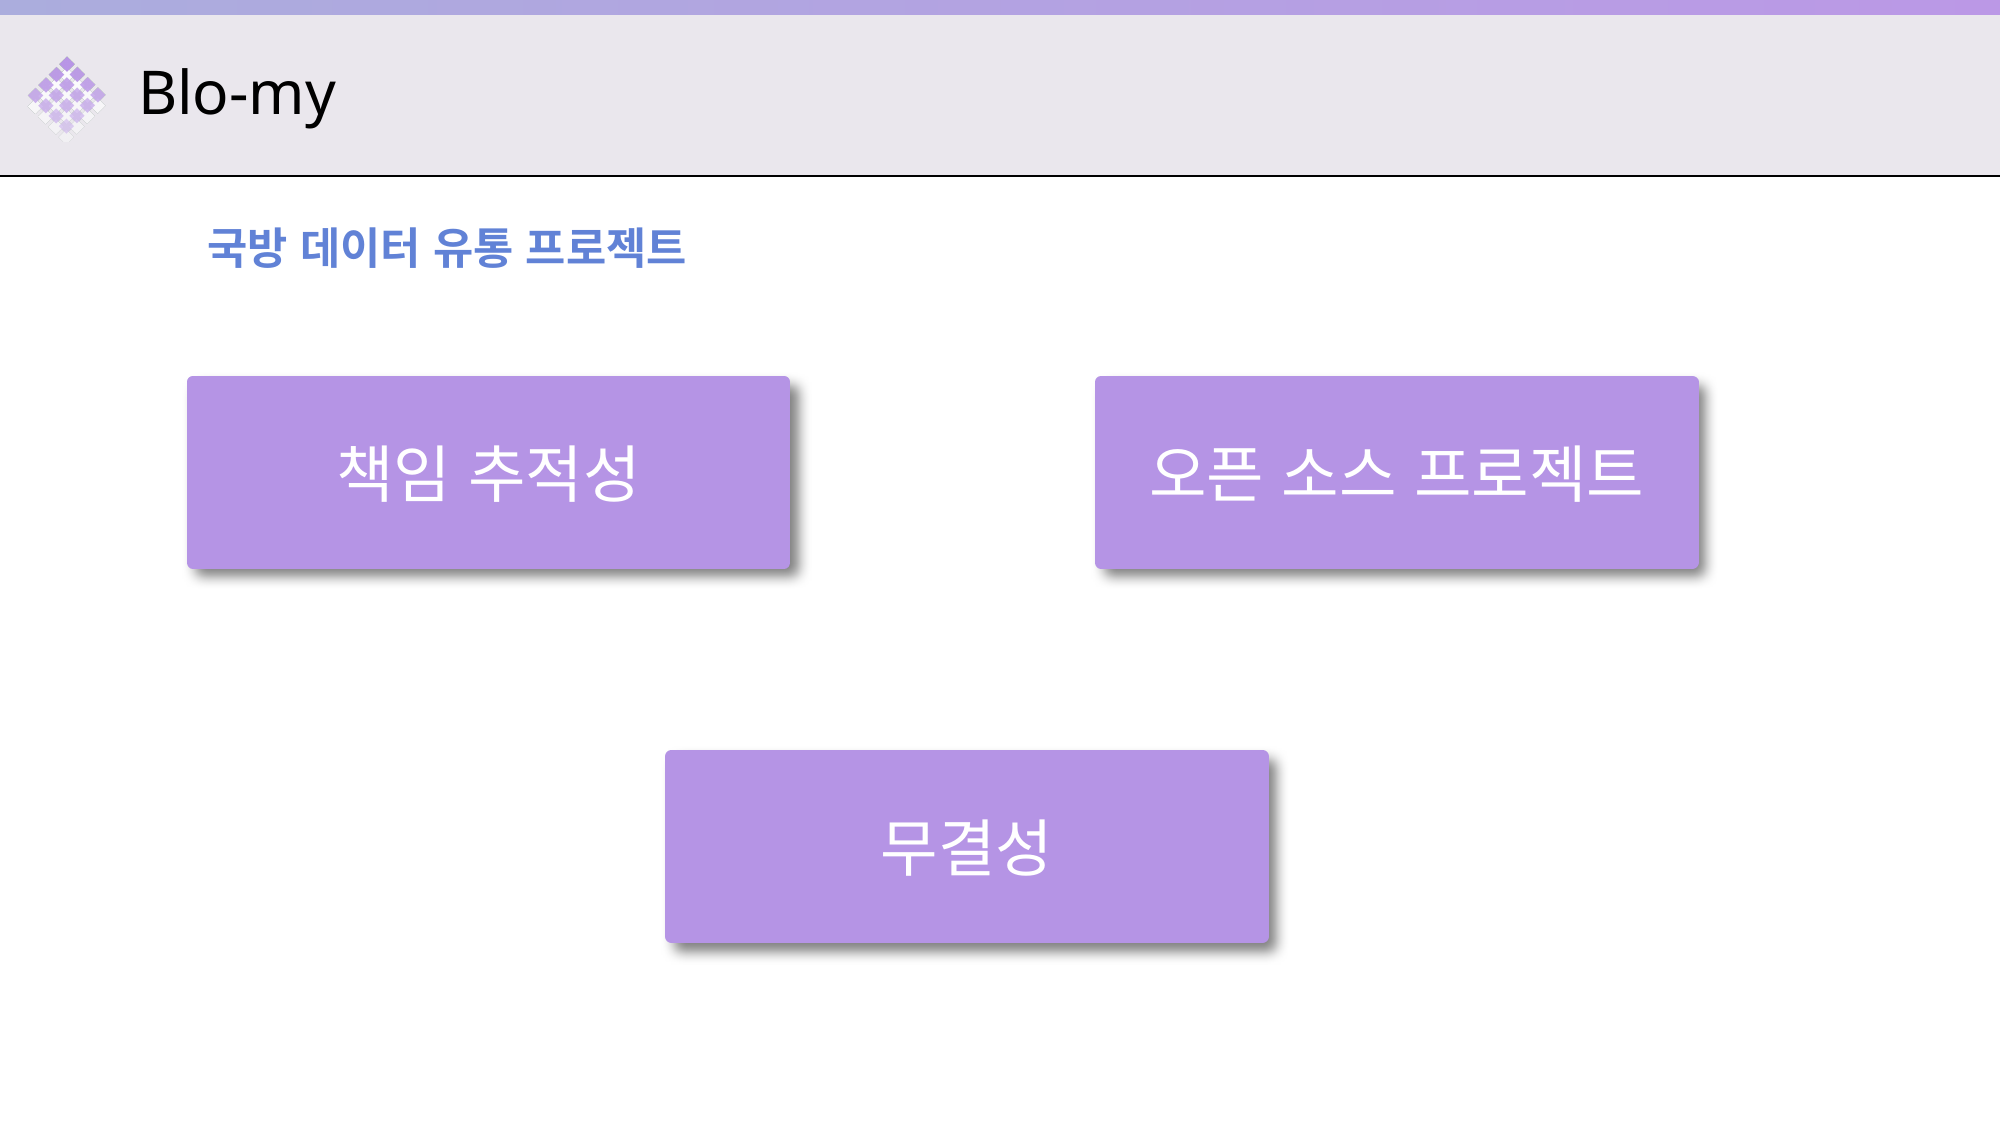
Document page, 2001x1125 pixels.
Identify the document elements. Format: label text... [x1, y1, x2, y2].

text_box 무결성 [671, 756, 1263, 937]
text_box 국방 데이터 유통 프로젝트 [192, 213, 1235, 282]
text_box 오픈 소스 프로젝트 [1101, 382, 1693, 563]
text_box 책임 추적성 [192, 382, 785, 563]
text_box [0, 0, 2000, 177]
